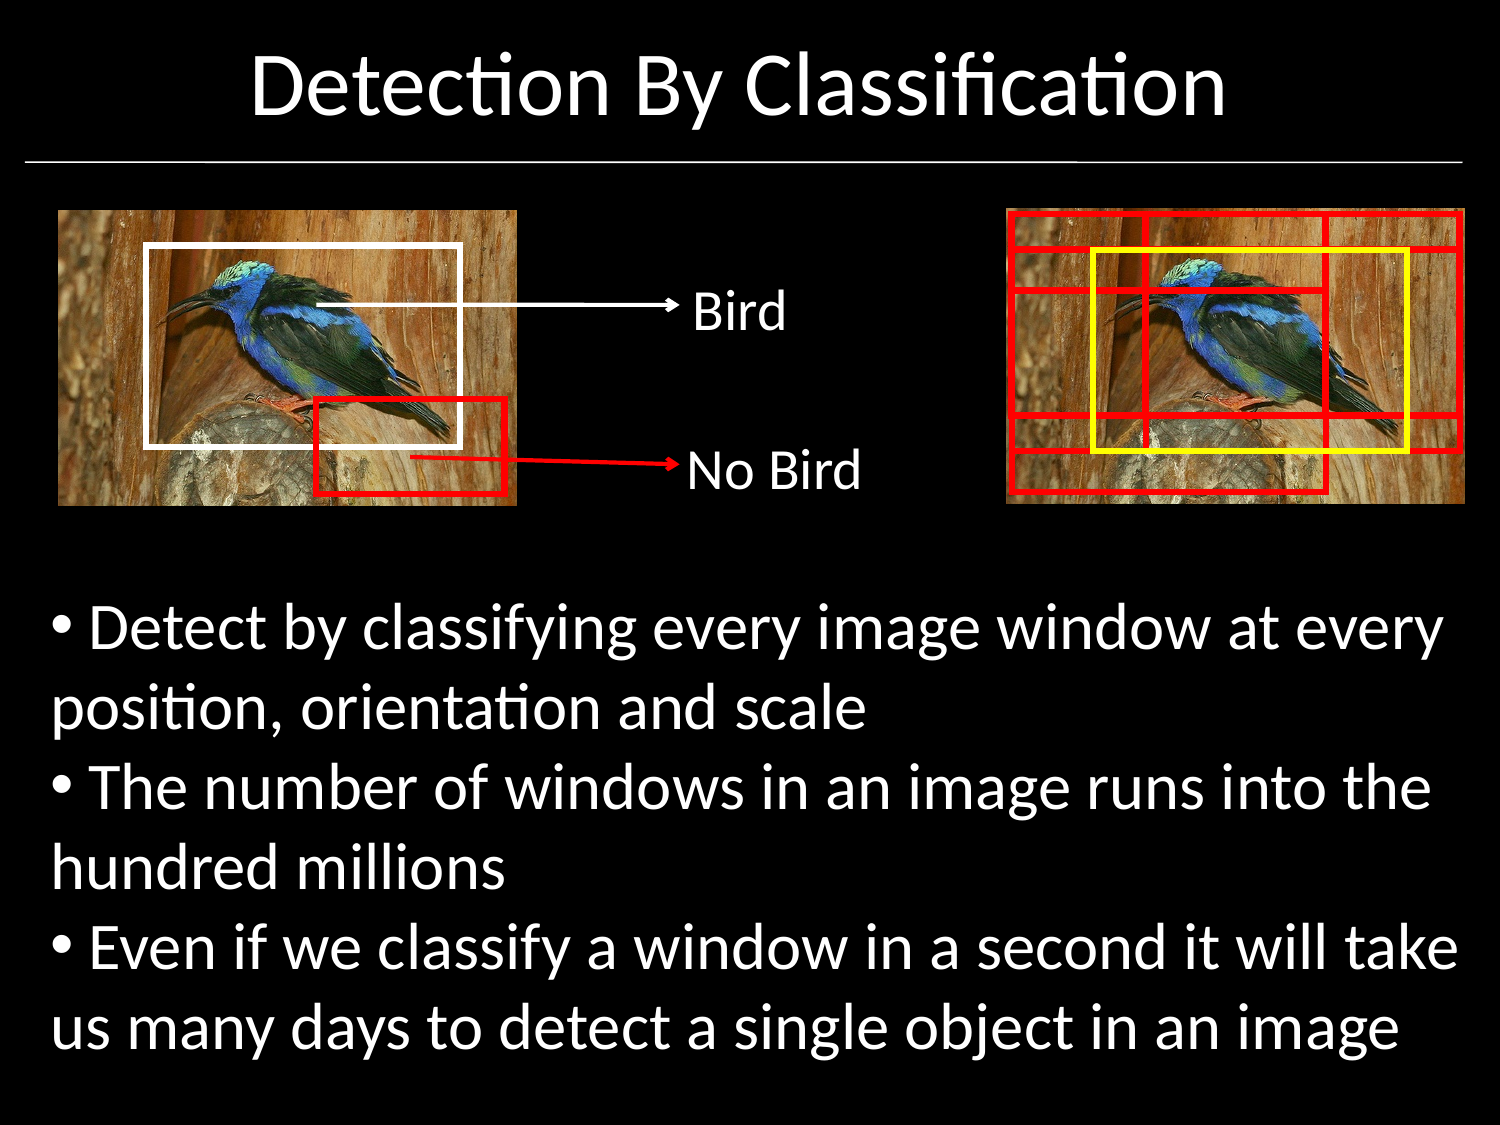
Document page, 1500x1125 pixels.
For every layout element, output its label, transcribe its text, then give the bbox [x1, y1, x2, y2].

text_box No Bird [670, 428, 879, 504]
text_box Detect by classifying every image window at every position, orientation and scale The number of windows in an image runs into the hundred millions Even if we classify a window in a second it will take us many days to detect a single object in an image [35, 175, 1500, 1090]
picture [1006, 208, 1466, 505]
picture [58, 210, 517, 507]
title Detection By Classification [0, 14, 1500, 144]
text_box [409, 456, 680, 465]
text_box Bird [658, 269, 822, 345]
